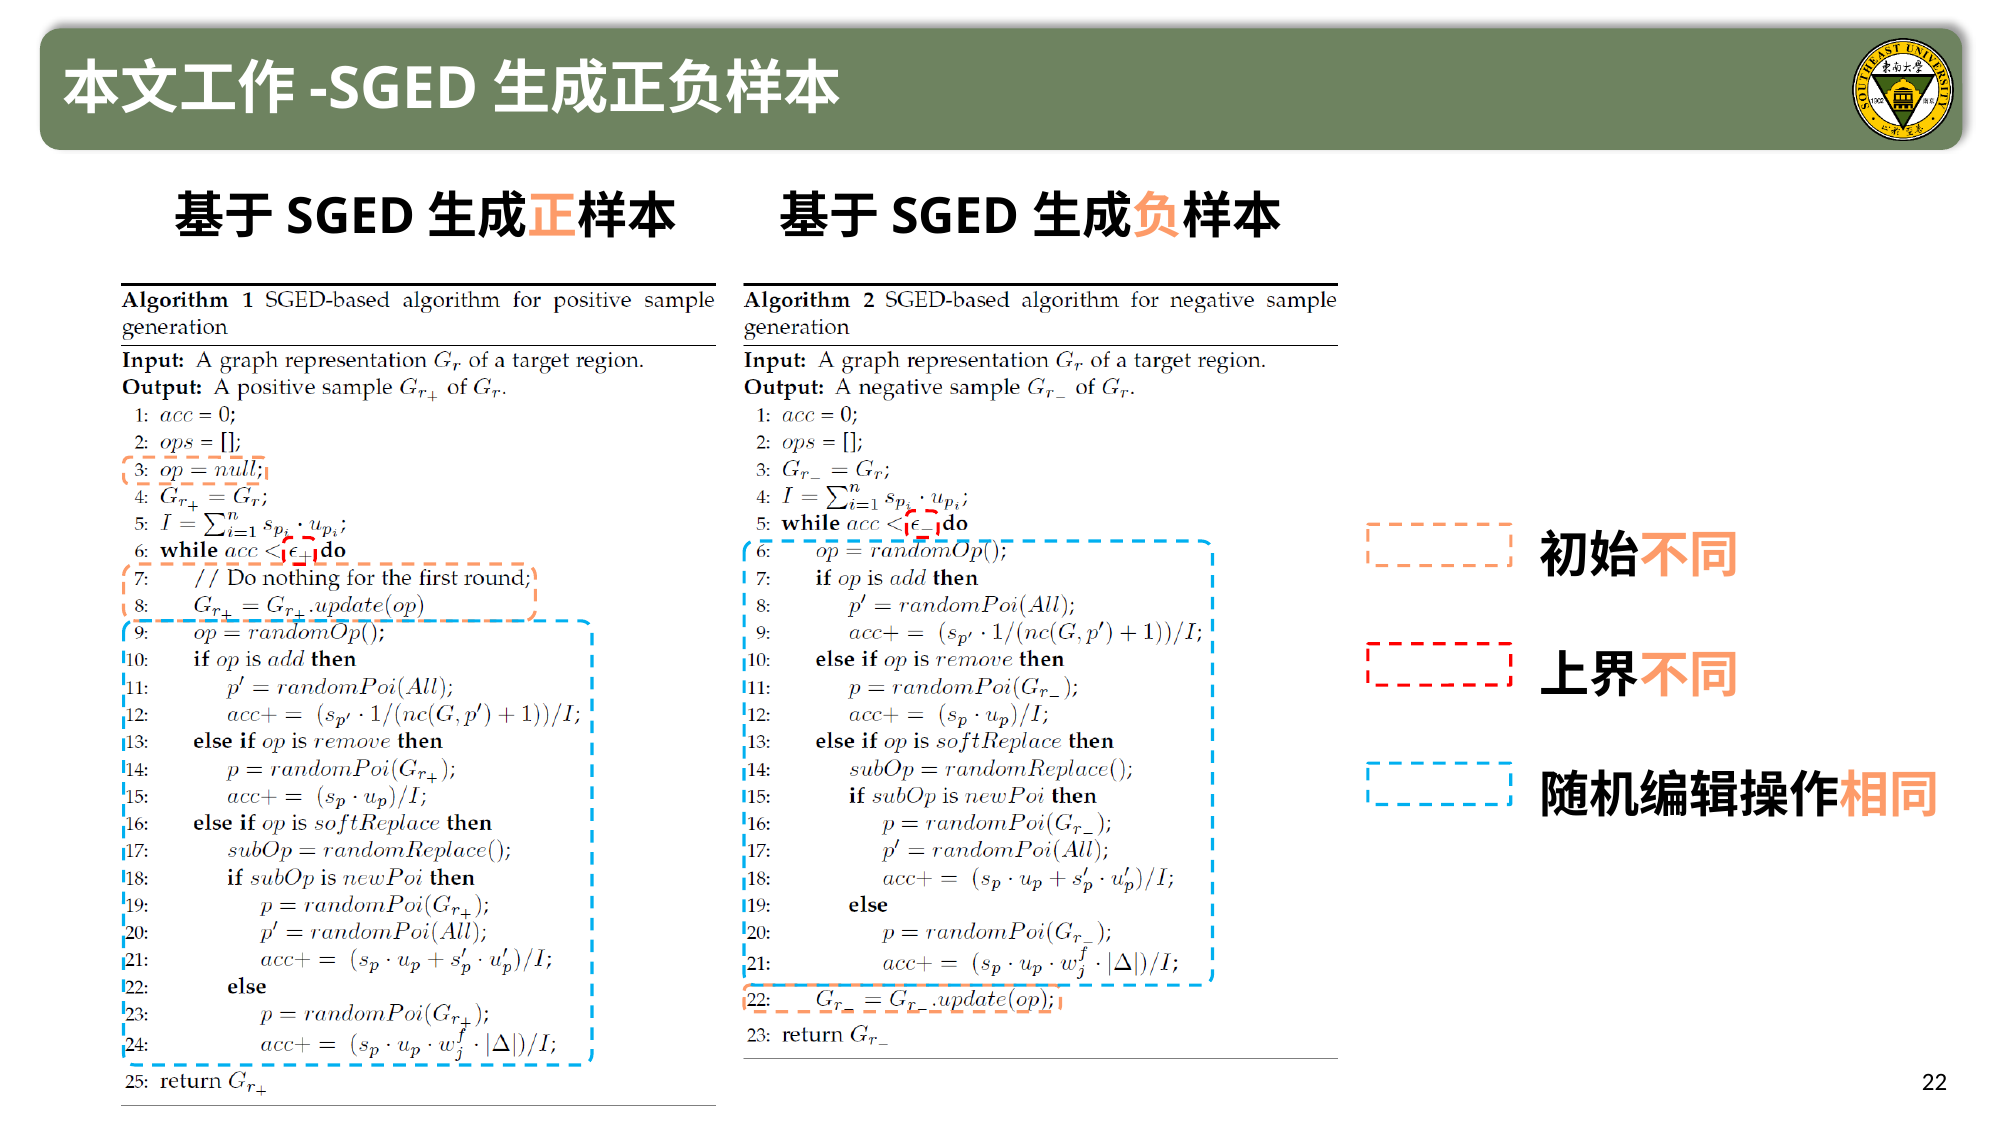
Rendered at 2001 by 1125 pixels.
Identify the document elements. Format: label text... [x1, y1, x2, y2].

picture [97, 272, 1359, 1109]
picture [1852, 38, 1954, 141]
text_box 初始不同 上界不同 随机编辑操作相同 [1524, 457, 1972, 828]
text_box 基于SGED生成负样本 [728, 154, 1333, 272]
text_box [1367, 643, 1511, 686]
list 本文工作-SGED生成正负样本 [47, 42, 1709, 136]
text_box 基于SGED生成正样本 [123, 154, 728, 272]
slide_number 22 [1843, 1051, 1963, 1111]
text_box [1367, 524, 1511, 566]
text_box [1367, 763, 1511, 805]
